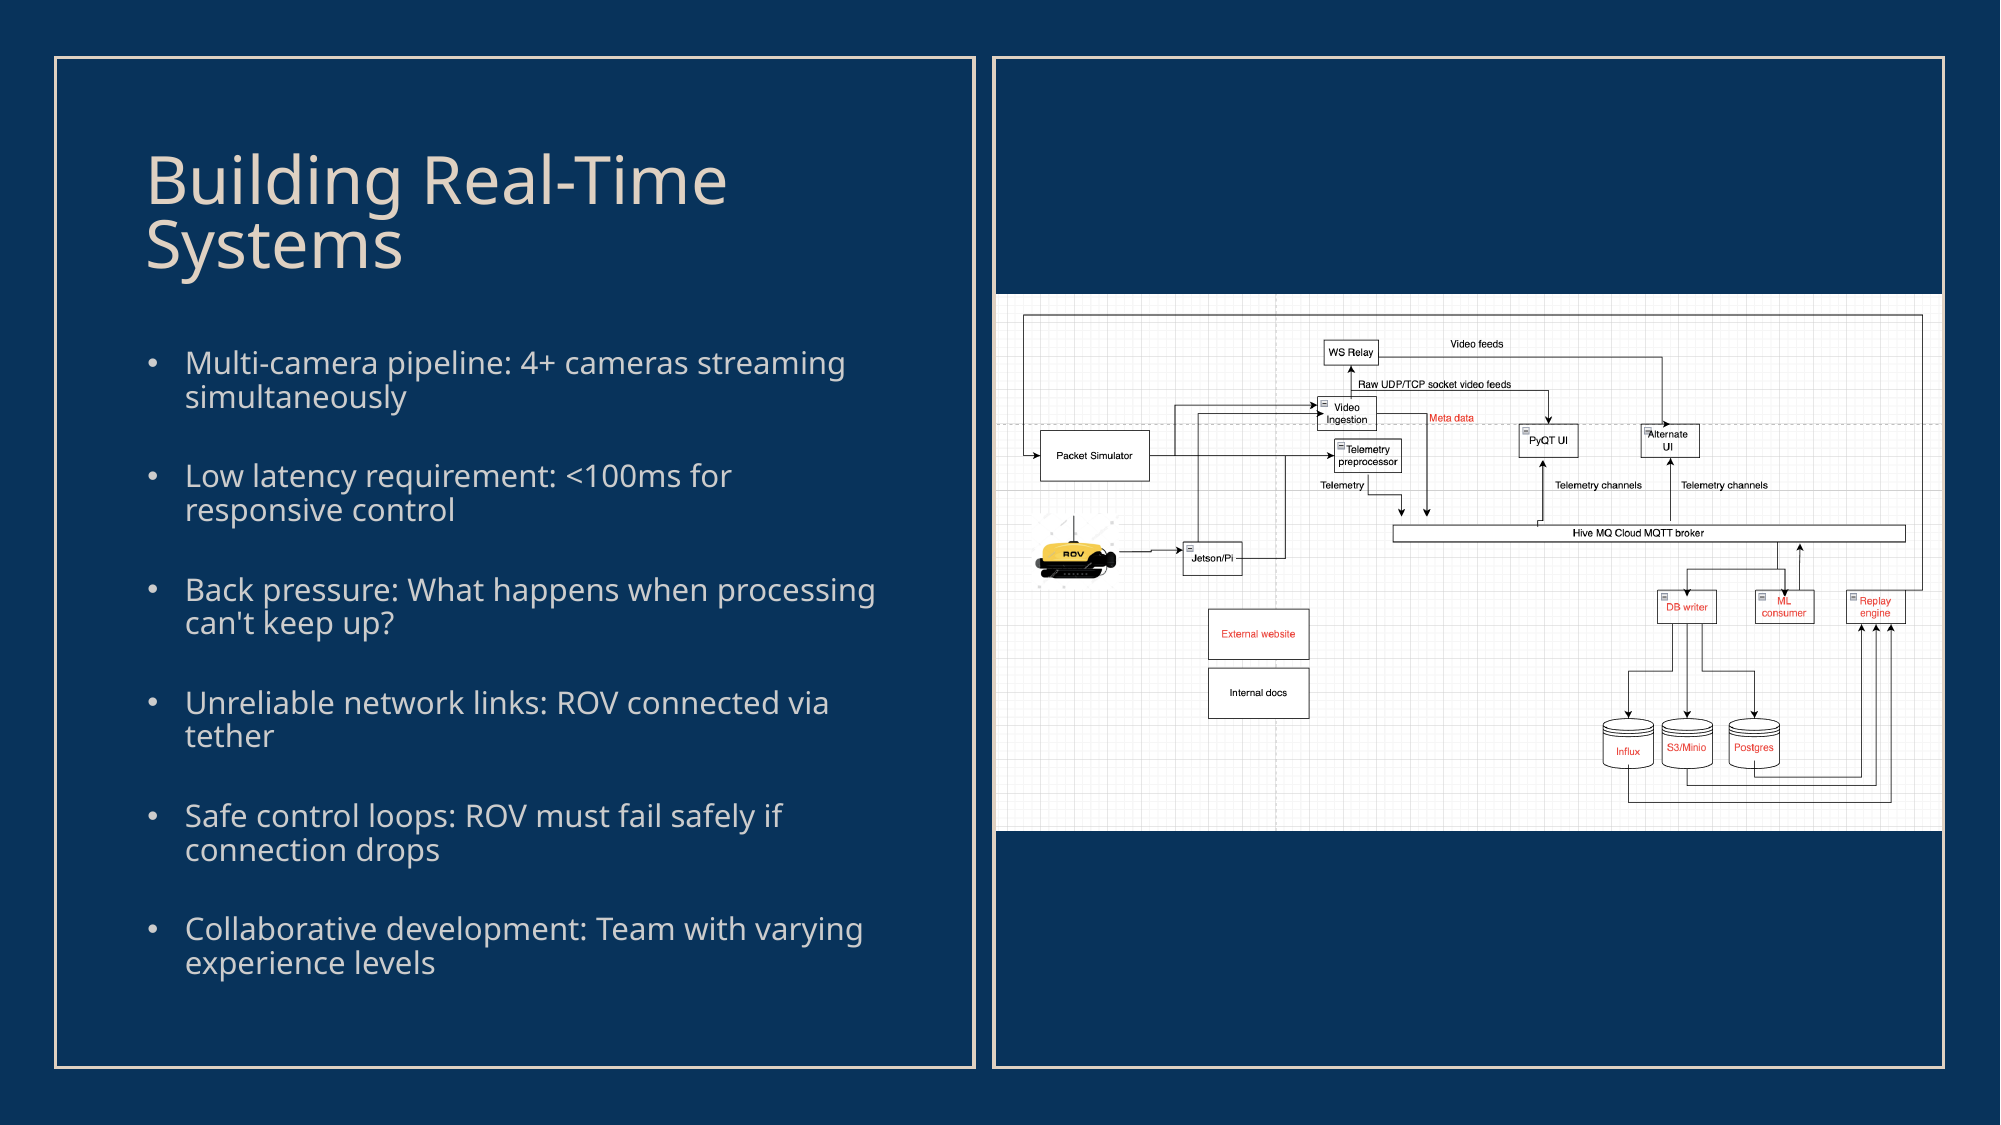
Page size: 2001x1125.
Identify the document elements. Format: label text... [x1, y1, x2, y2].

list Multi-camera pipeline: 4+ cameras streaming simultaneously Low latency requirement: <100ms for responsive control Back pressure: What happens when processing can't keep up? Unreliable network links: ROV connected via tether Safe control loops: ROV must fail safely if connection drops Collaborative development: Team with varying experience levels [132, 340, 898, 993]
picture [996, 294, 1942, 831]
title Building Real-Time Systems [130, 135, 896, 289]
